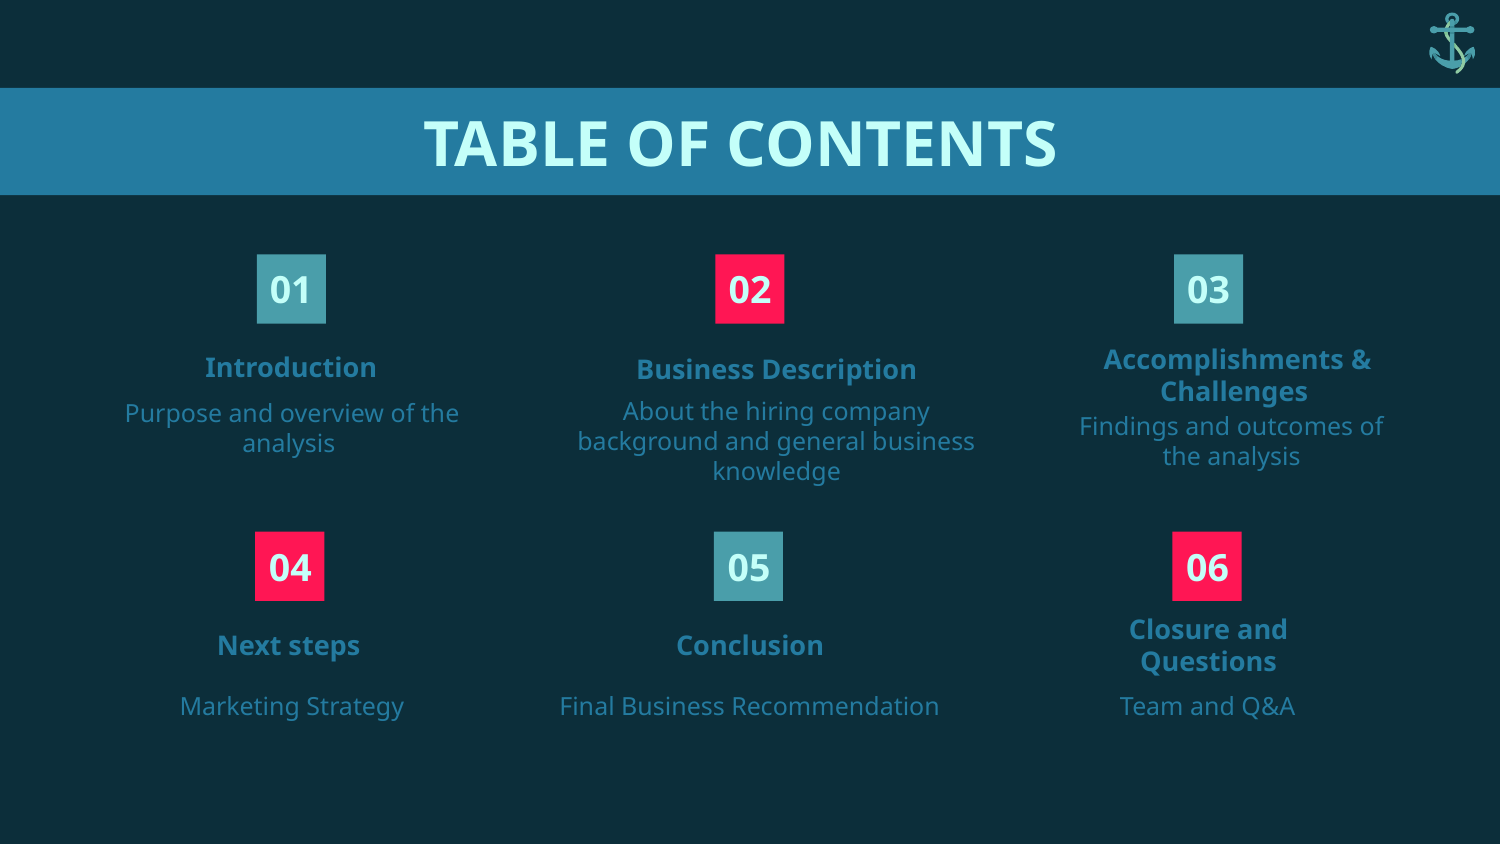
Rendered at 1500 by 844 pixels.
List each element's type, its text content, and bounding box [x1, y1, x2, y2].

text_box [1426, 12, 1478, 74]
subtitle About the hiring company background and general business knowledge [551, 387, 1002, 495]
subtitle Final Business Recommendation [528, 665, 972, 747]
subtitle Introduction [168, 336, 414, 387]
title 03 [1146, 264, 1271, 314]
title TABLE OF CONTENTS [108, 87, 1390, 196]
subtitle Conclusion [627, 614, 873, 665]
title 02 [687, 264, 812, 314]
subtitle Business Description [599, 337, 955, 387]
title 06 [1145, 542, 1270, 592]
subtitle Marketing Strategy [109, 665, 475, 747]
subtitle Purpose and overview of the analysis [109, 387, 475, 469]
title 05 [687, 542, 812, 592]
title 01 [229, 264, 354, 314]
subtitle Findings and outcomes of the analysis [1048, 406, 1415, 482]
subtitle Closure and Questions [1086, 614, 1331, 676]
title 04 [228, 542, 353, 592]
subtitle Accomplishments & Challenges [1024, 344, 1451, 406]
subtitle Team and Q&A [1025, 665, 1391, 747]
subtitle Next steps [169, 614, 415, 676]
